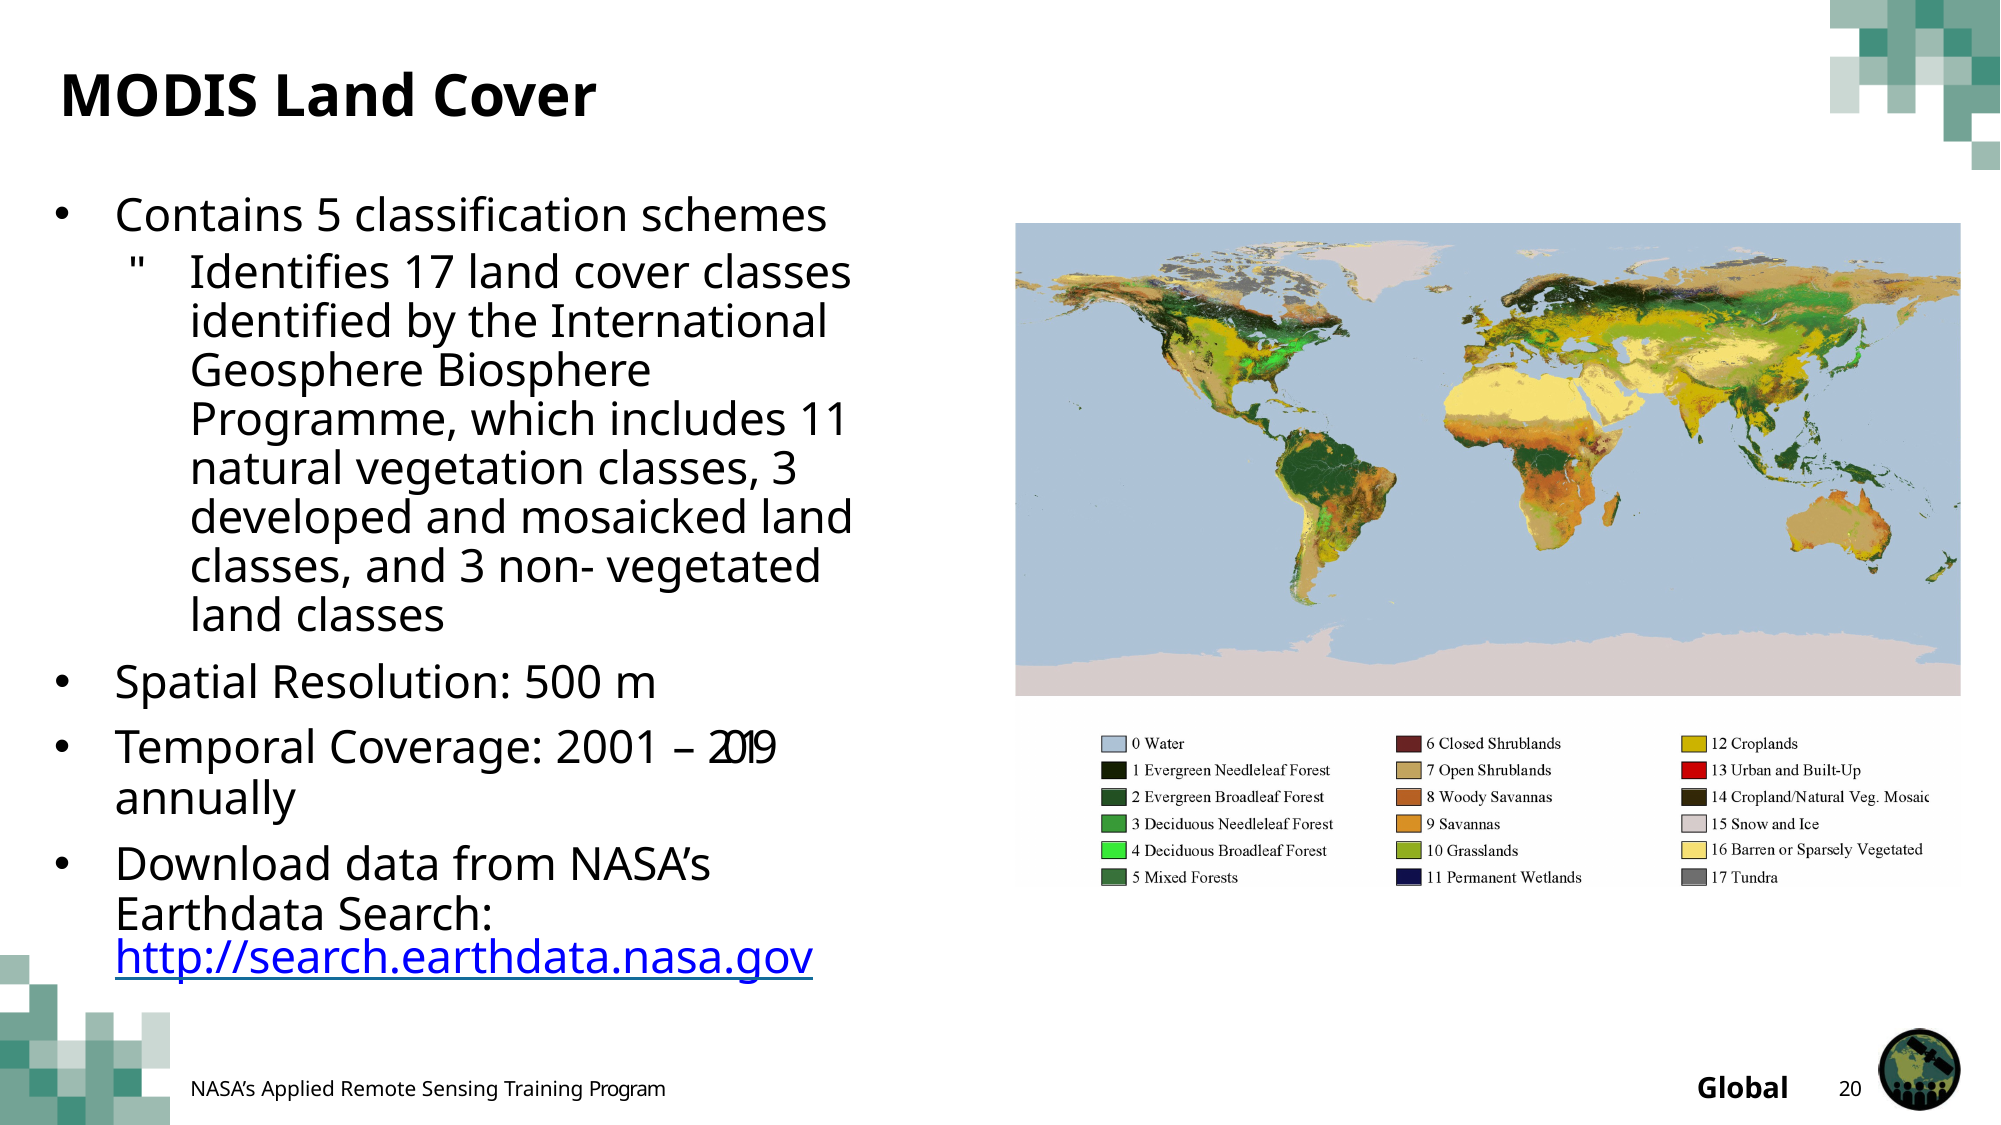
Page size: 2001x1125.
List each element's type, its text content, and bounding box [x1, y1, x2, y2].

footer NASA’s Applied Remote Sensing Training Program [188, 1072, 693, 1125]
picture [0, 955, 170, 1125]
text_box Contains 5 classification schemes " Identifies 17 land cover classes identified by the International Geosphere Biosphere Programme, which includes 11 natural vegetation classes, 3 developed and mosaicked land classes, and 3 non- vegetated land classes Spatial Resolution: 500 m Temporal Coverage: 2001 – 2019 annually Download data from NASA’s Earthdata Search: http://search.earthdata.nasa.gov [52, 180, 872, 990]
picture [1878, 1028, 1961, 1111]
title MODIS Land Cover [57, 55, 1758, 246]
picture [1015, 223, 1961, 887]
picture [1830, 0, 2000, 170]
slide_number 20 [1832, 1072, 1871, 1125]
text_box Global [1694, 1067, 1795, 1105]
